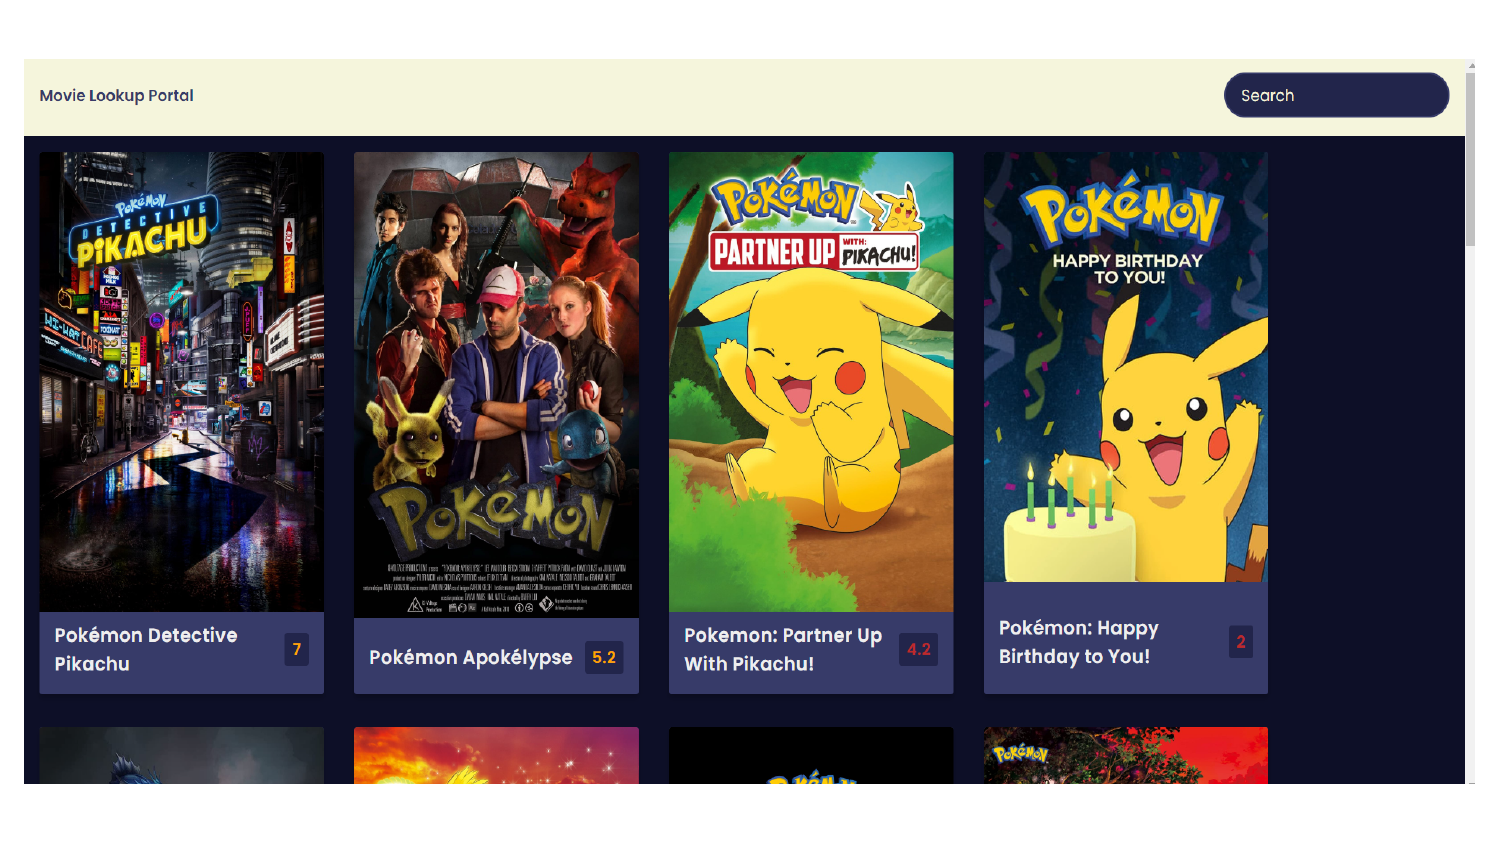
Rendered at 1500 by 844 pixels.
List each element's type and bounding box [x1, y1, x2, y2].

picture [24, 59, 1476, 785]
